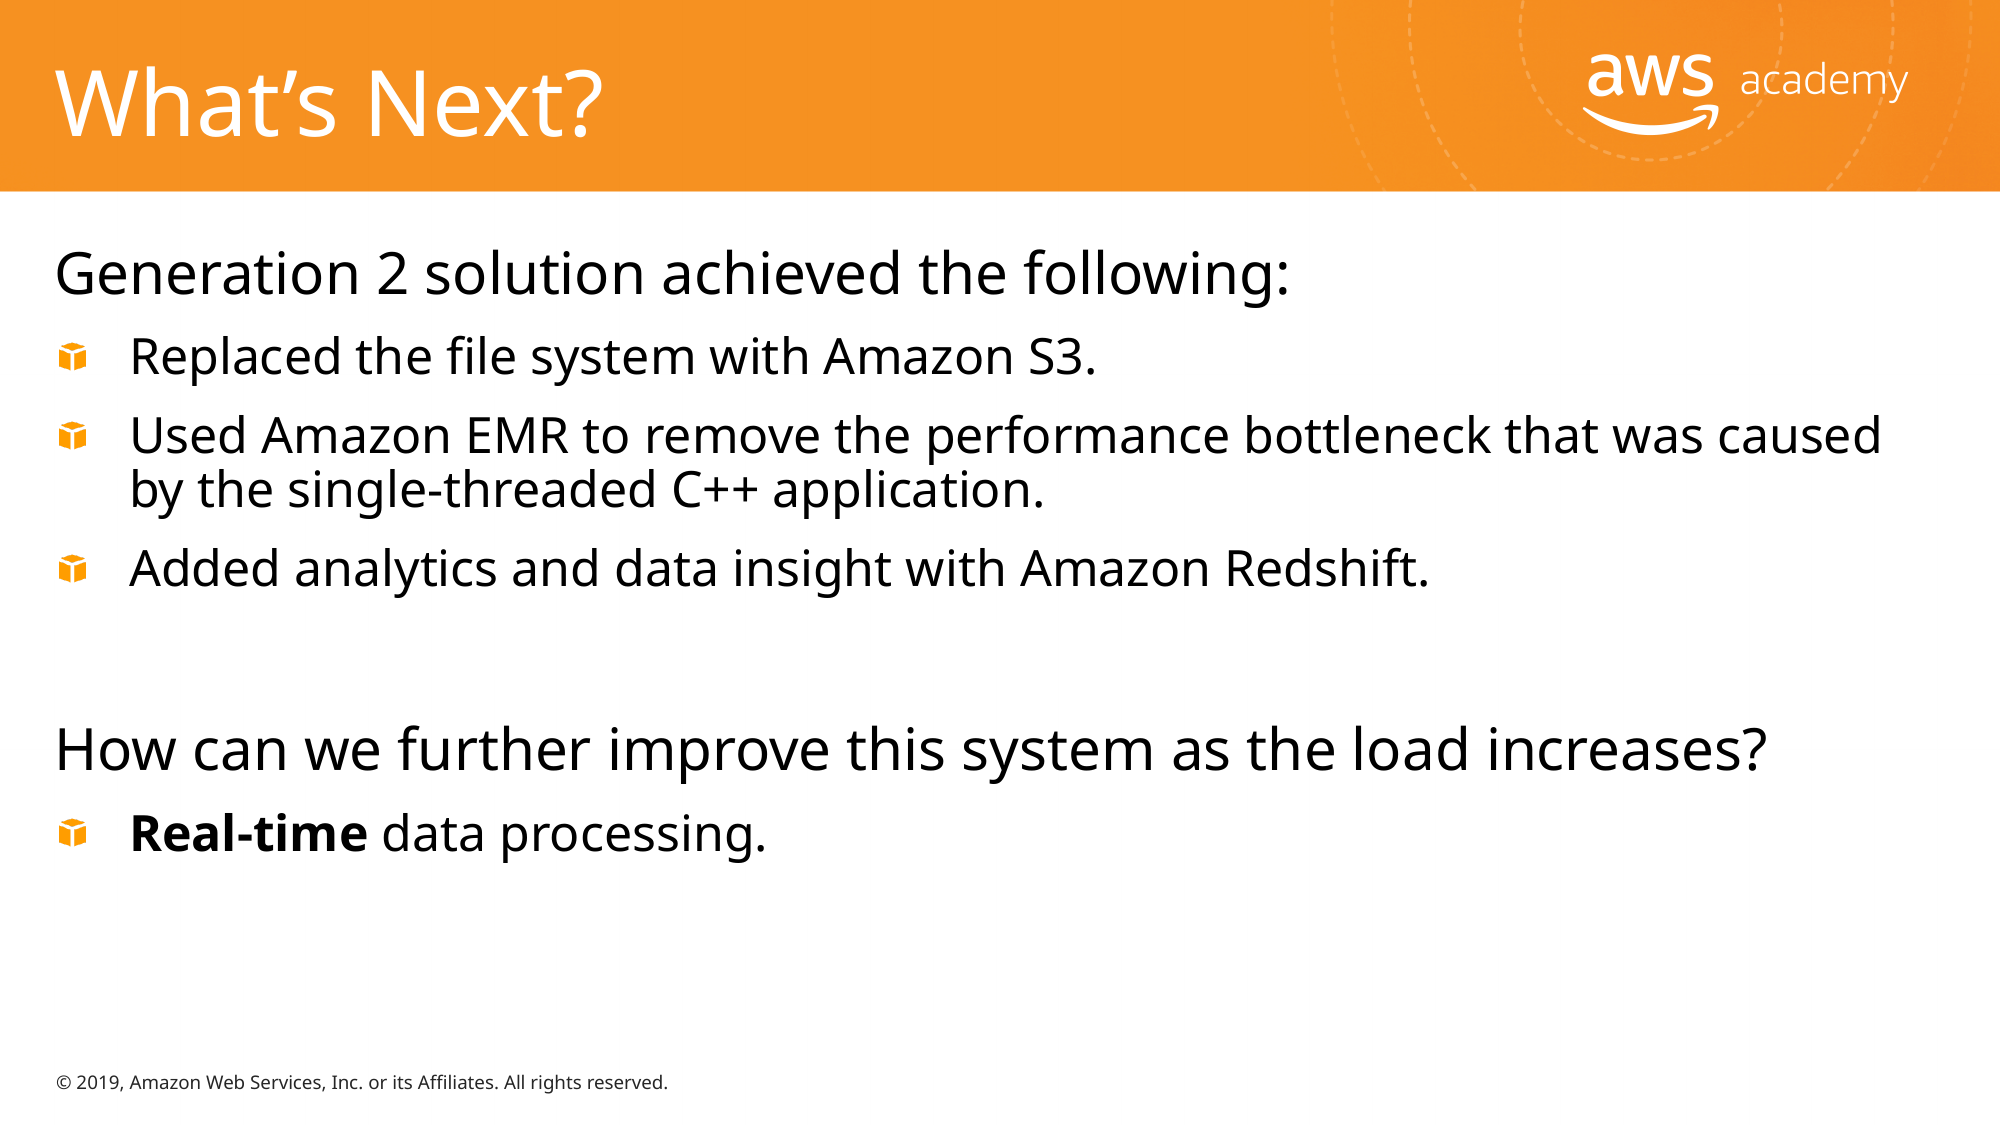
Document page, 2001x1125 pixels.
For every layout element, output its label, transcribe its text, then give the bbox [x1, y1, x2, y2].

title What’s Next? [39, 43, 1863, 172]
picture [0, 0, 2000, 1125]
list Generation 2 solution achieved the following: Replaced the file system with Amazon S3. Used Amazon EMR to remove the performance bottleneck that was caused by the single-threaded C++ application. Added analytics and data insight with Amazon Redshift. How can we further improve this system as the load increases? Real-time data processing. [39, 236, 1902, 1043]
